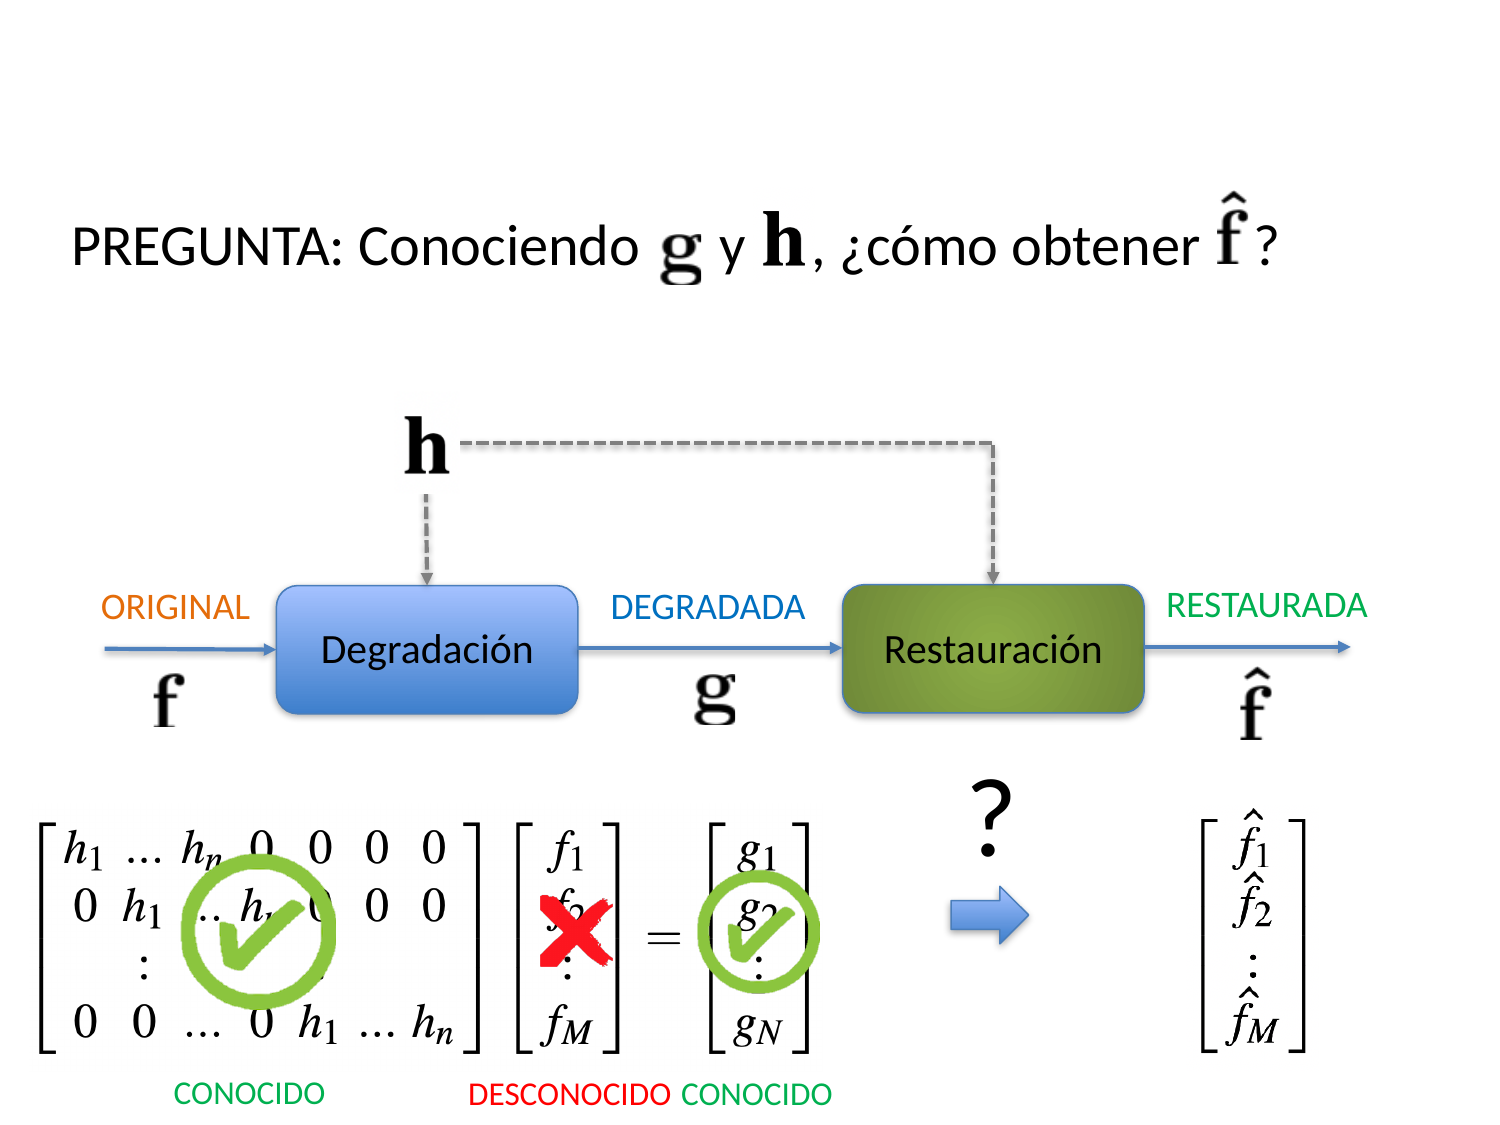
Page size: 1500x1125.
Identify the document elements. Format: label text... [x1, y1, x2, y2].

text_box [275, 584, 579, 715]
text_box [157, 1063, 850, 1121]
picture [394, 391, 460, 494]
text_box [841, 583, 1145, 714]
text_box Degradación [306, 614, 550, 679]
text_box DEGRADADA [595, 594, 821, 635]
picture [659, 234, 702, 285]
picture [1216, 189, 1249, 264]
picture [1240, 666, 1272, 740]
picture [693, 674, 736, 725]
text_box ? [951, 737, 1060, 887]
picture [752, 187, 815, 285]
text_box [950, 887, 1030, 945]
picture [1186, 804, 1319, 1072]
text_box RESTAURADA [1151, 572, 1383, 632]
text_box Restauración [869, 614, 1118, 679]
picture [153, 672, 185, 727]
picture [29, 803, 823, 1072]
text_box PREGUNTA: Conociendo y , ¿cómo obtener ? [818, 200, 1459, 285]
text_box ORIGINAL [86, 574, 266, 635]
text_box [459, 442, 994, 585]
text_box PREGUNTA: Conociendo y , ¿cómo obtener ? [56, 200, 747, 285]
